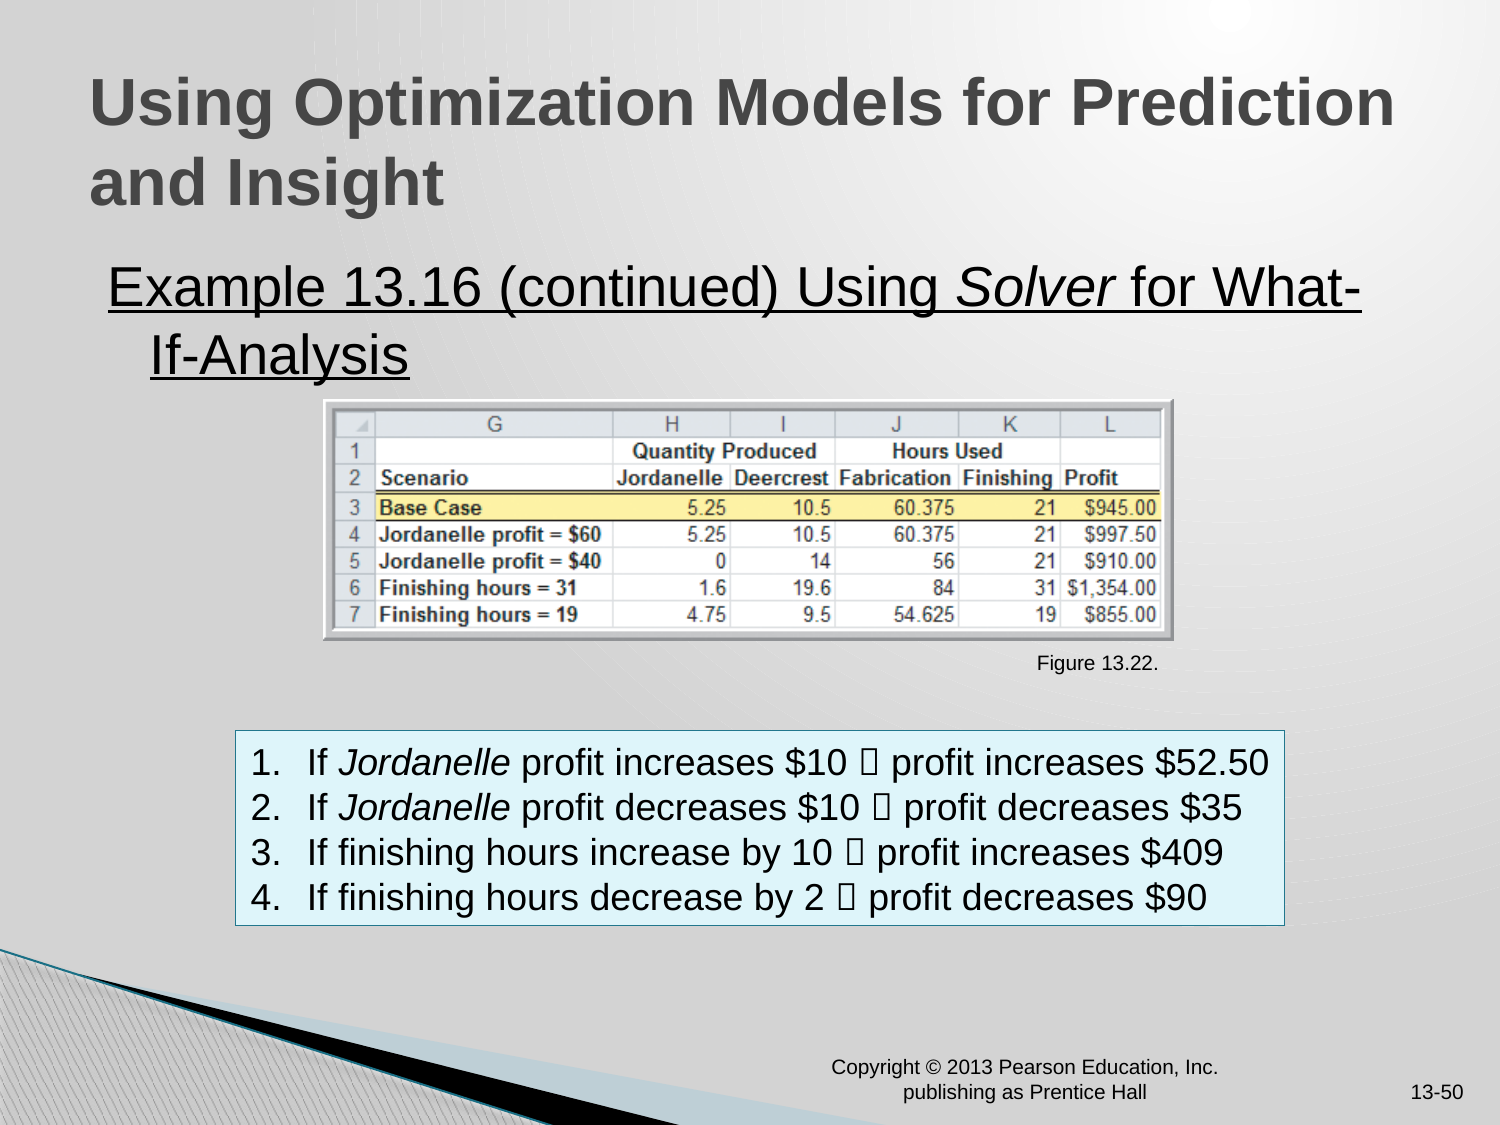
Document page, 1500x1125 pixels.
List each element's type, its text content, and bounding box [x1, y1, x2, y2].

footer Copyright © 2013 Pearson Education, Inc. publishing as Prentice Hall [812, 1051, 1238, 1112]
picture [322, 399, 1174, 641]
title Using Optimization Models for Prediction and Insight [75, 45, 1425, 233]
text_box Figure 13.22. [1022, 650, 1174, 683]
slide_number 13-50 [1362, 1051, 1479, 1112]
list Example 13.16 (continued) Using Solver for What-If-Analysis [74, 242, 1426, 986]
text_box If Jordanelle profit increases $10  profit increases $52.50 If Jordanelle profit decreases $10  profit decreases $35 If finishing hours increase by 10  profit increases $409 If finishing hours decrease by 2  profit decreases $90 [235, 730, 1285, 926]
